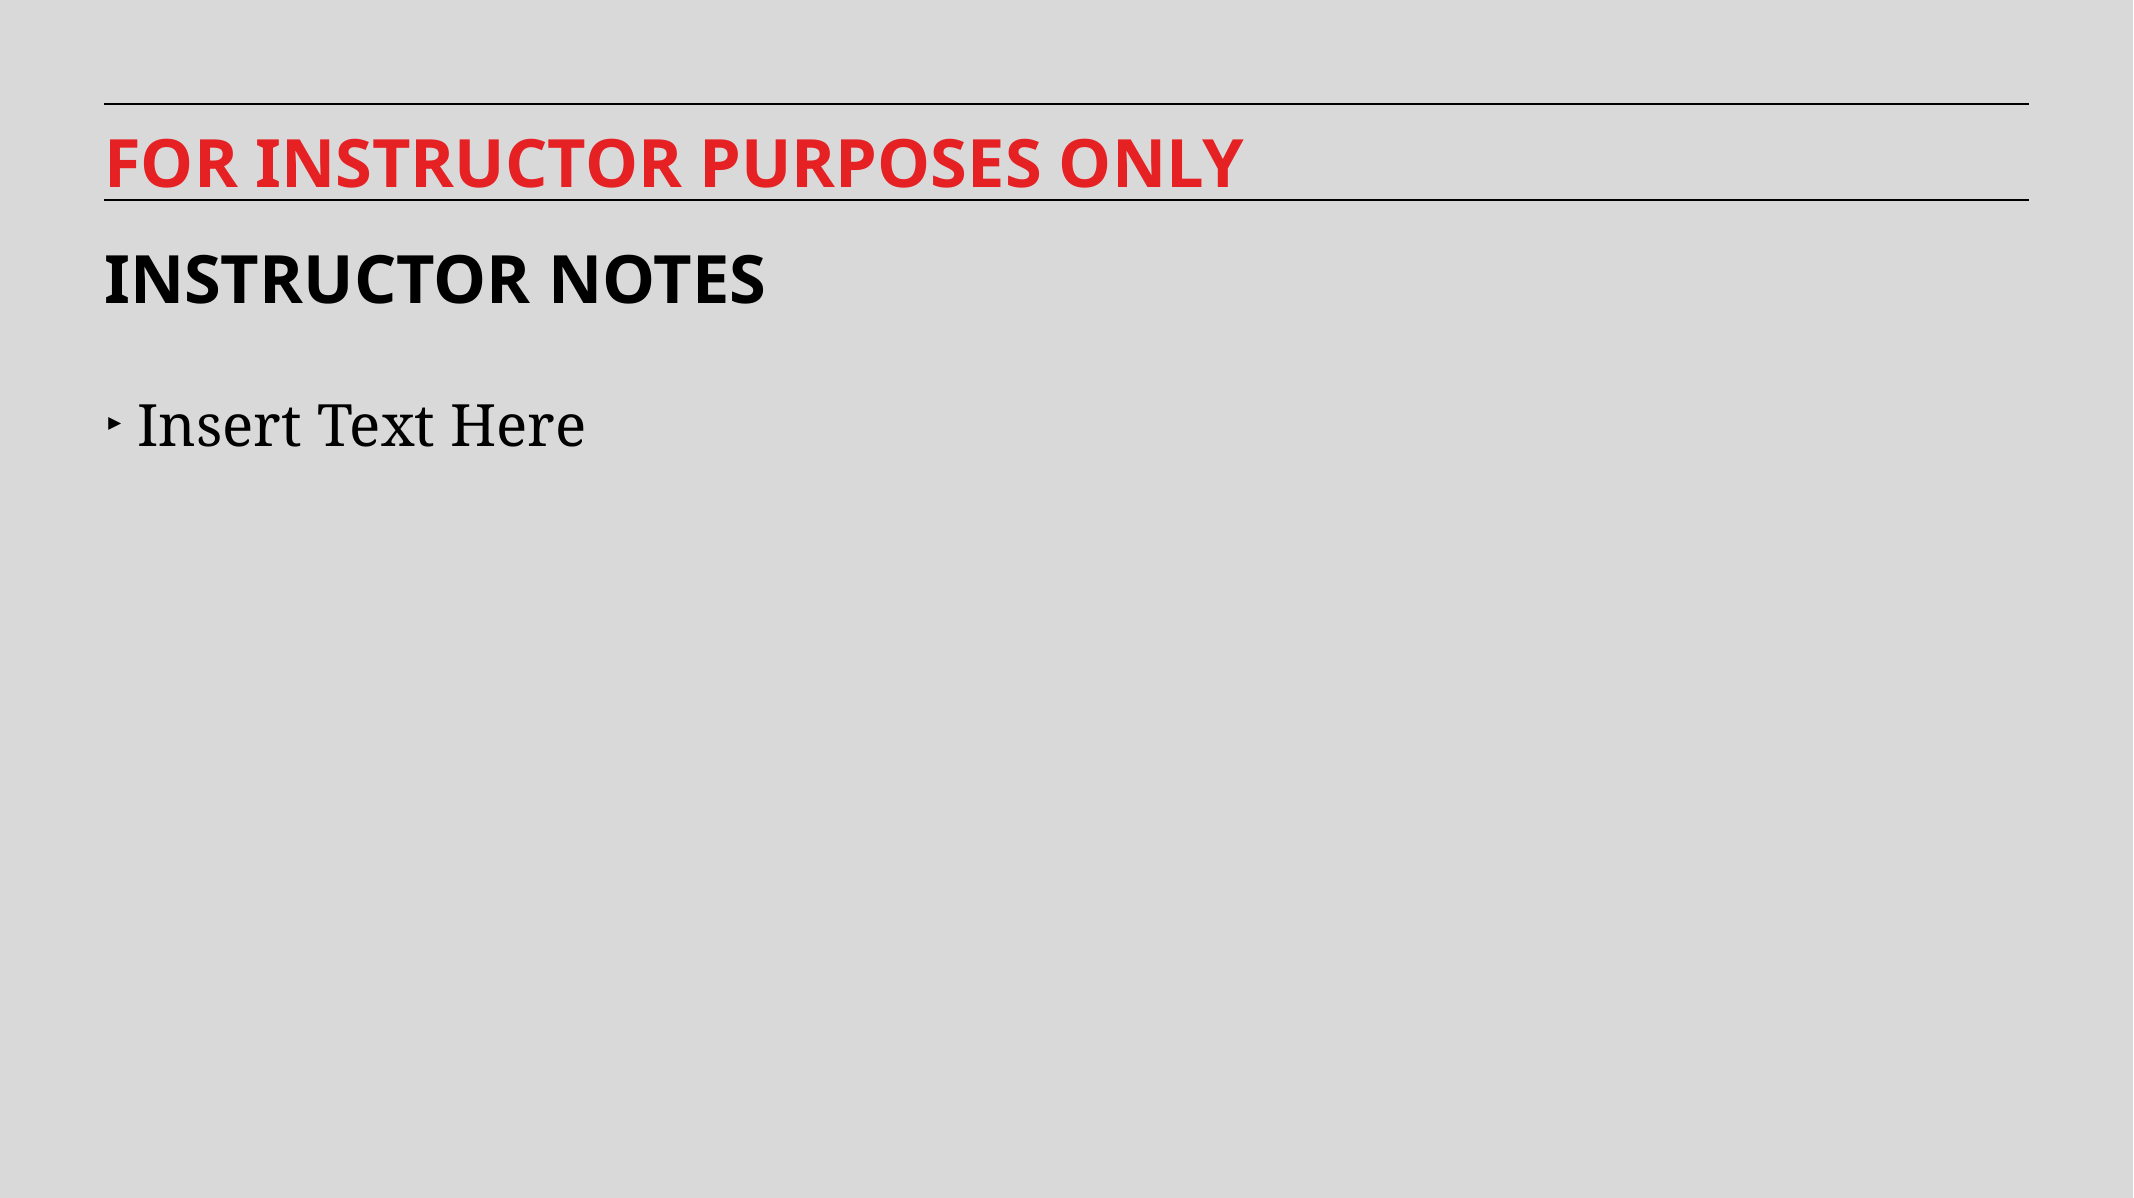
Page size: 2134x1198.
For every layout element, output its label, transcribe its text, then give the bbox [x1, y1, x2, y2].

text_box INSTRUCTOR NOTES [104, 236, 1371, 308]
list Insert Text Here [104, 318, 2030, 944]
text_box FOR INSTRUCTOR PURPOSES ONLY [104, 120, 1371, 192]
